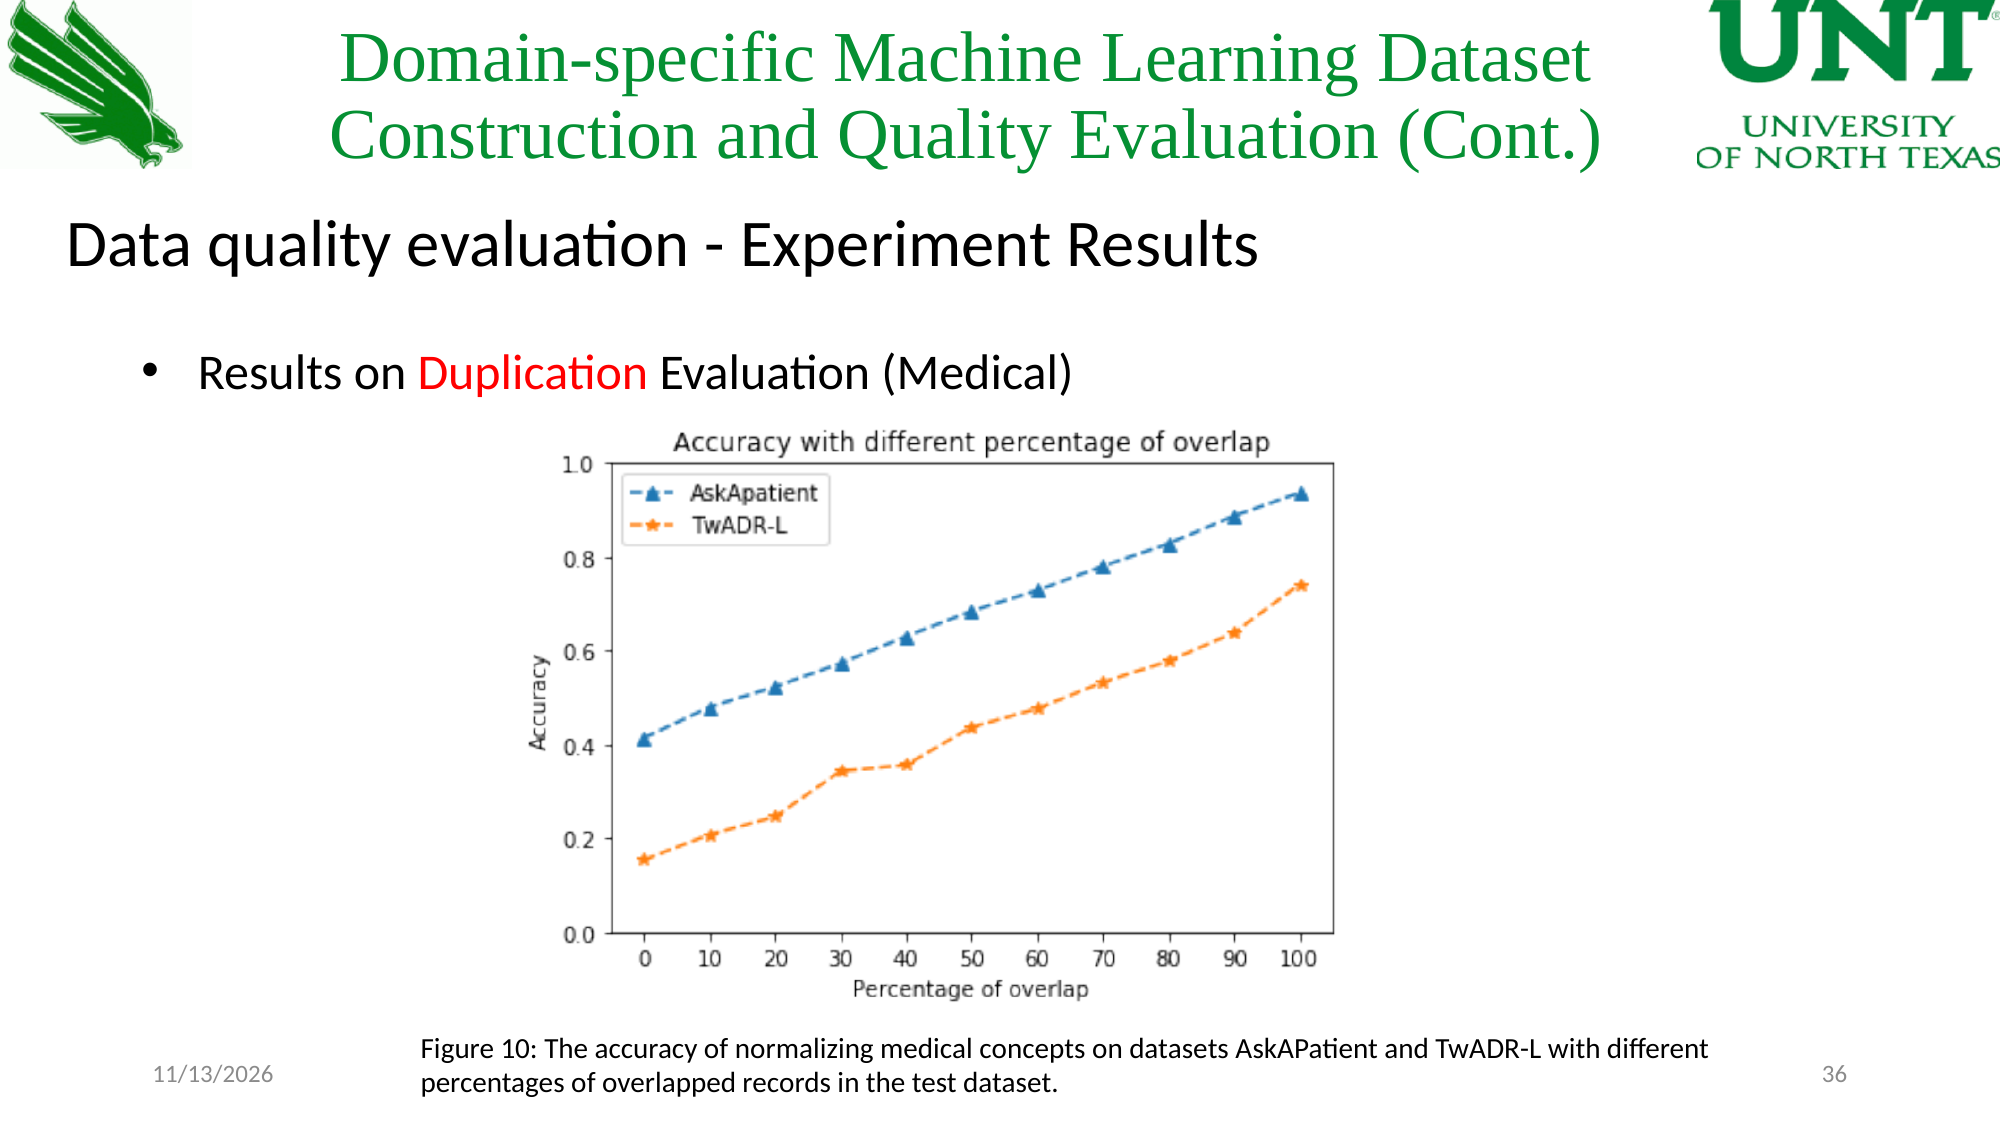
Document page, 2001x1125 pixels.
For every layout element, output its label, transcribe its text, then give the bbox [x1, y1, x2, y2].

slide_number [137, 1042, 405, 1103]
picture [502, 400, 1360, 1014]
text_box Figure 10: The accuracy of normalizing medical concepts on datasets AskAPatient and TwADR-L with different percentages of overlapped records in the test dataset. [405, 1021, 1796, 1107]
title Domain-specific Machine Learning Dataset Construction and Quality Evaluation (Cont.) [244, 0, 1687, 192]
picture [0, 0, 192, 169]
slide_number 36 [1796, 1042, 1863, 1103]
picture [1697, 0, 2000, 169]
text_box Data quality evaluation - Experiment Results Results on Duplication Evaluation (Medical) [51, 192, 1834, 407]
